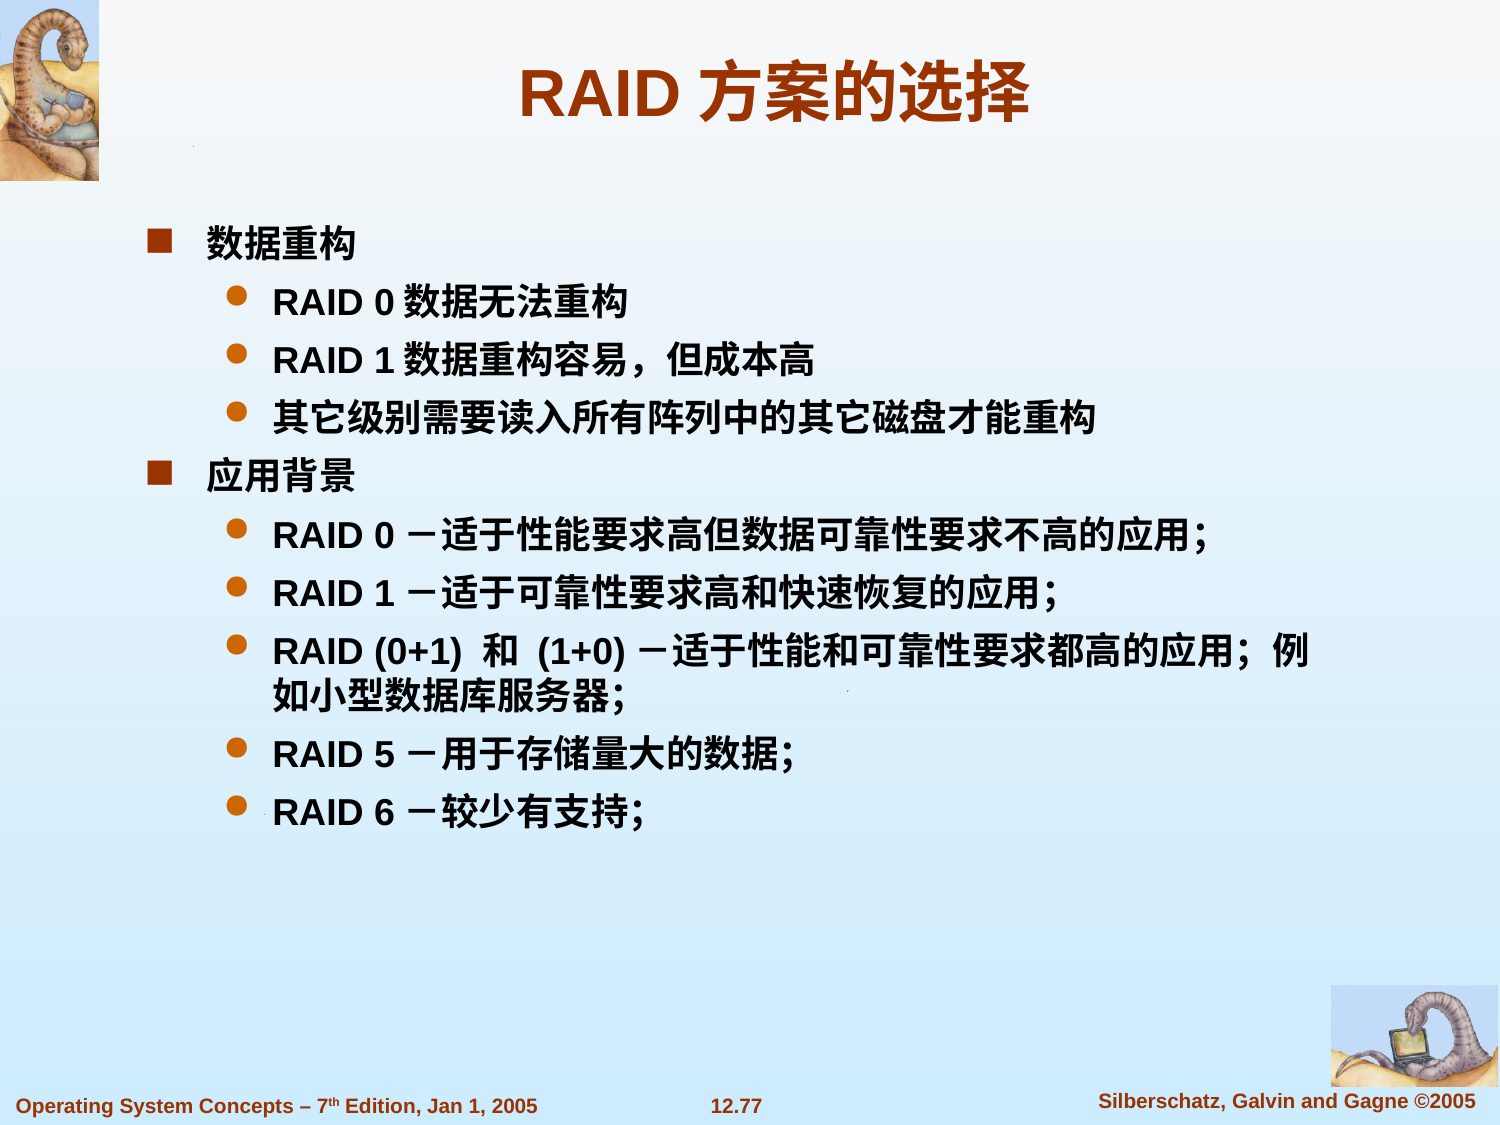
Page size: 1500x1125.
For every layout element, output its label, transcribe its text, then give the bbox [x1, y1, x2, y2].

list 数据重构 RAID 0数据无法重构 RAID 1数据重构容易，但成本高 其它级别需要读入所有阵列中的其它磁盘才能重构 应用背景 RAID 0－适于性能要求高但数据可靠性要求不高的应用； RAID 1－适于可靠性要求高和快速恢复的应用； RAID (0+1) 和 (1+0)－适于性能和可靠性要求都高的应用；例如小型数据库服务器； RAID 5－用于存储量大的数据； RAID 6－较少有支持； [135, 212, 1342, 948]
title RAID方案的选择 [112, 37, 1438, 138]
picture [1331, 985, 1498, 1087]
picture [0, 0, 99, 181]
